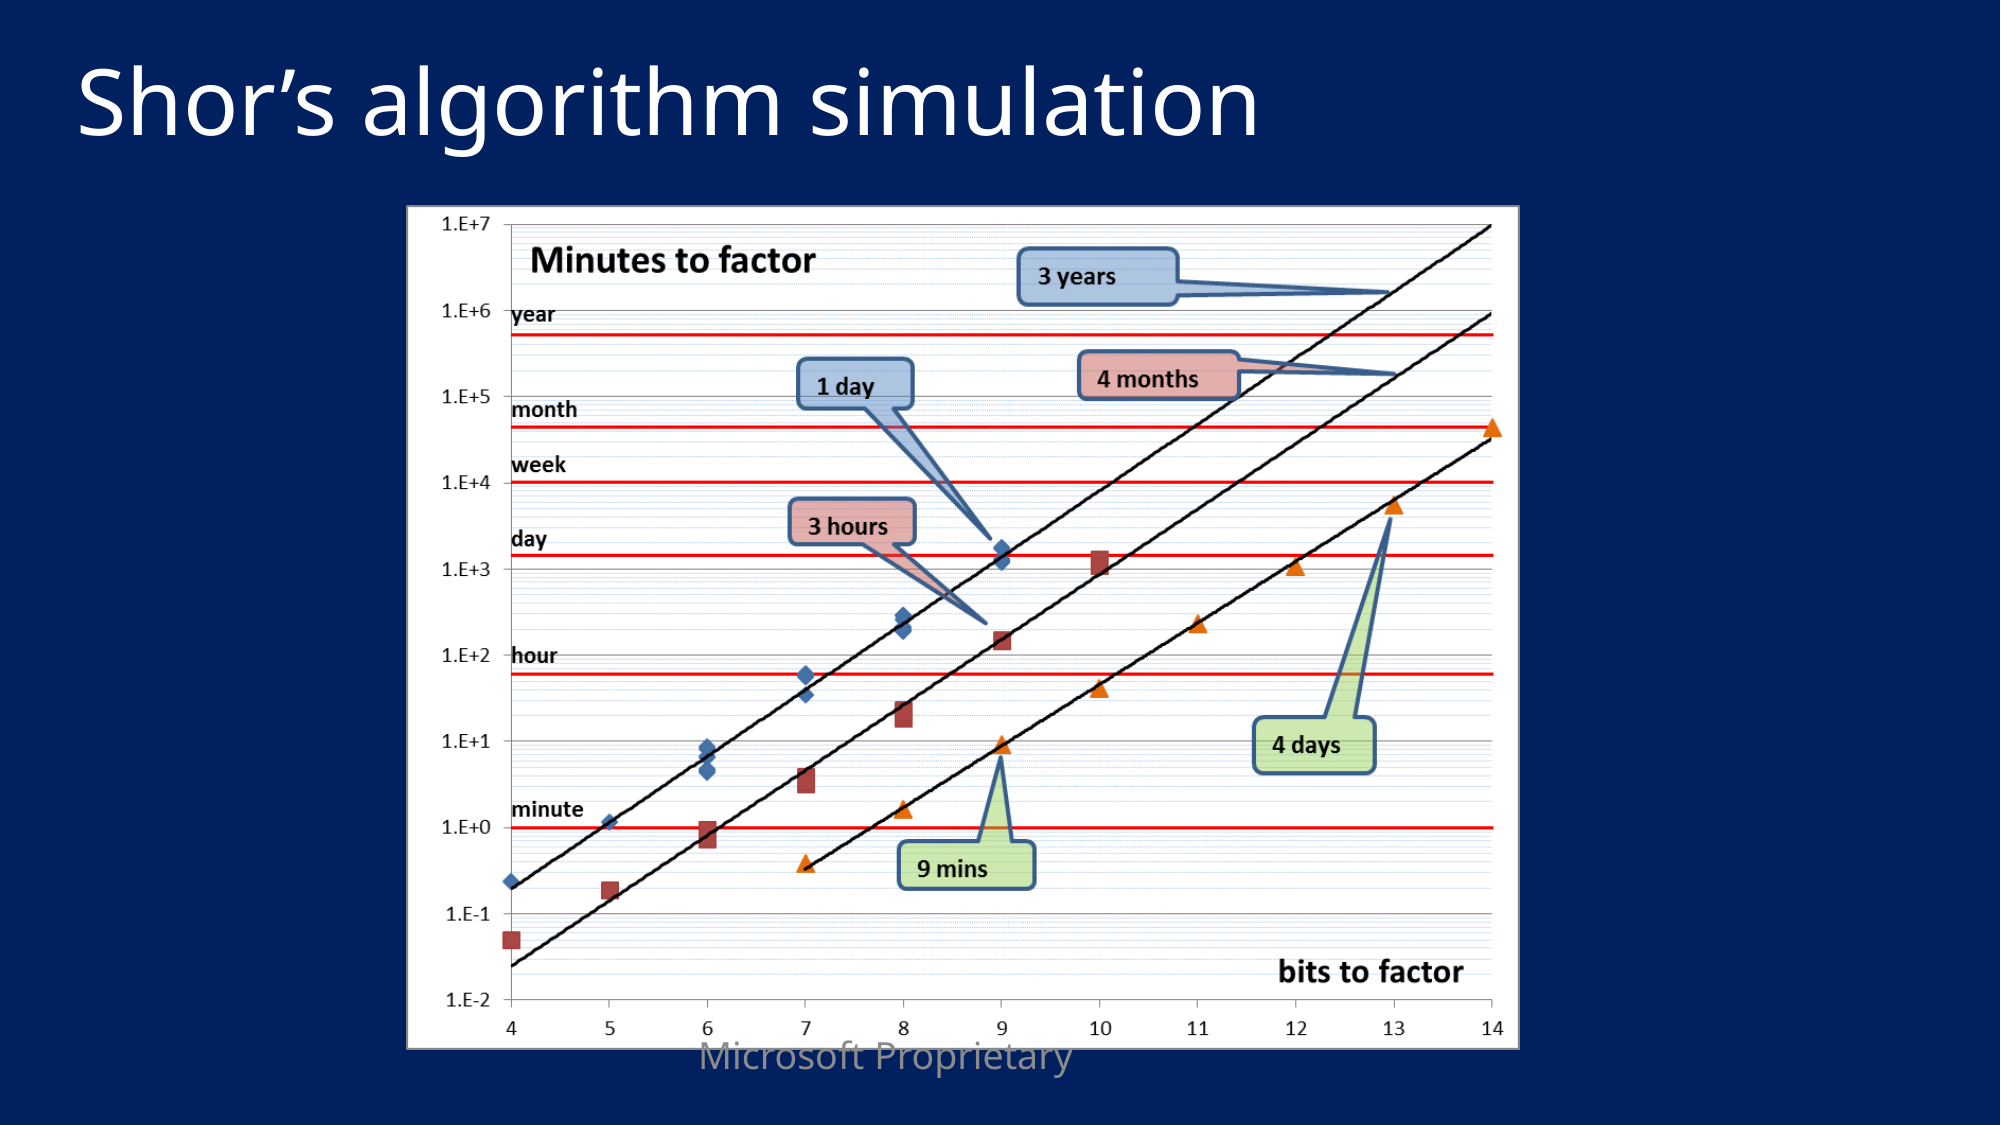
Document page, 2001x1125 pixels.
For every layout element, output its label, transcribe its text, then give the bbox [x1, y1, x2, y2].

picture [406, 205, 1521, 1050]
title Shor’s algorithm simulation [61, 0, 1712, 199]
text_box Microsoft Proprietary [683, 1058, 1317, 1103]
